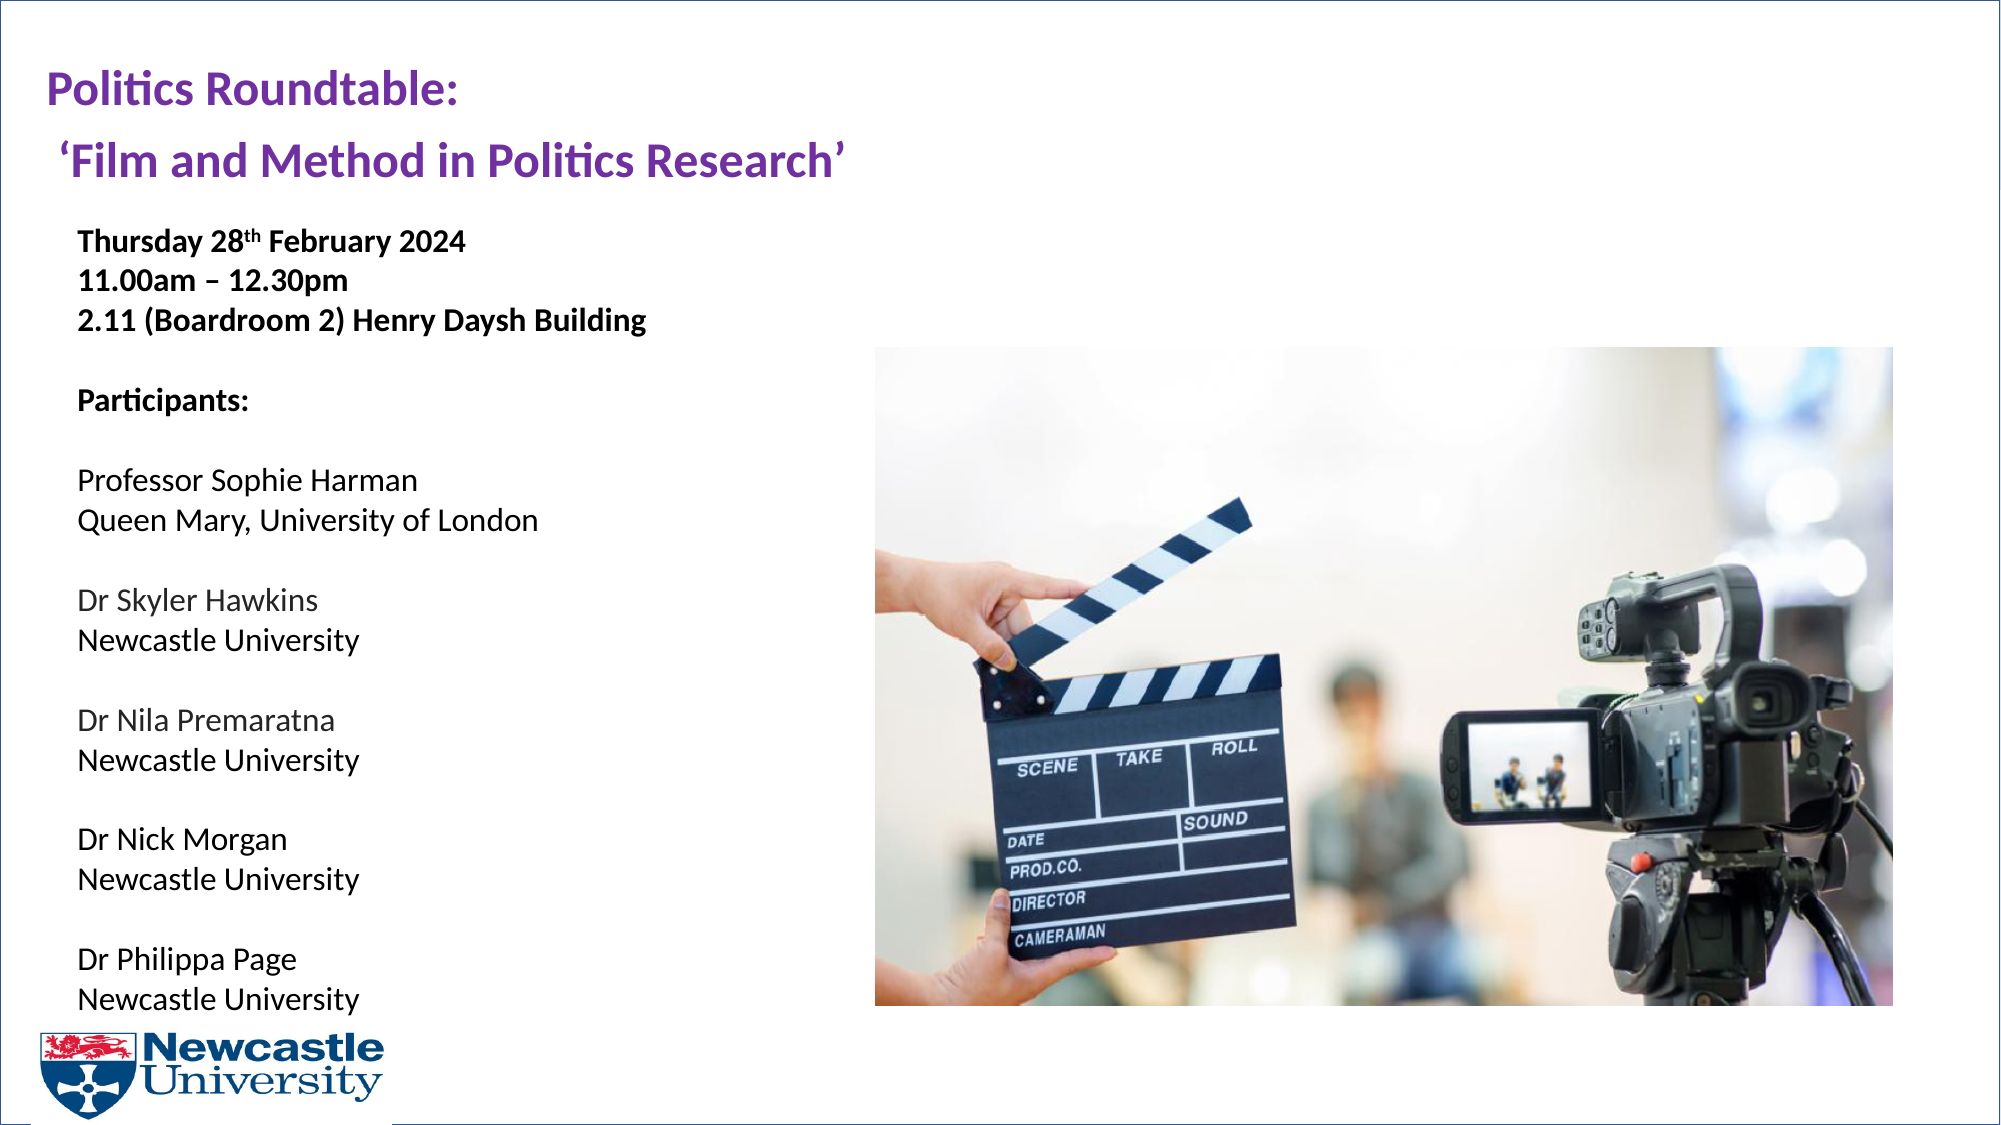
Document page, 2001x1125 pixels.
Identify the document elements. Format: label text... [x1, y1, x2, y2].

picture [31, 1027, 391, 1125]
text_box Politics Roundtable: ‘Film and Method in Politics Research’ [31, 47, 876, 196]
text_box Thursday 28th February 2024 11.00am – 12.30pm 2.11 (Boardroom 2) Henry Daysh Building Participants: Professor Sophie Harman Queen Mary, University of London Dr Skyler Hawkins Newcastle University Dr Nila Premaratna Newcastle University Dr Nick Morgan Newcastle University Dr Philippa Page Newcastle University [62, 96, 1363, 1125]
picture [875, 347, 1893, 1006]
